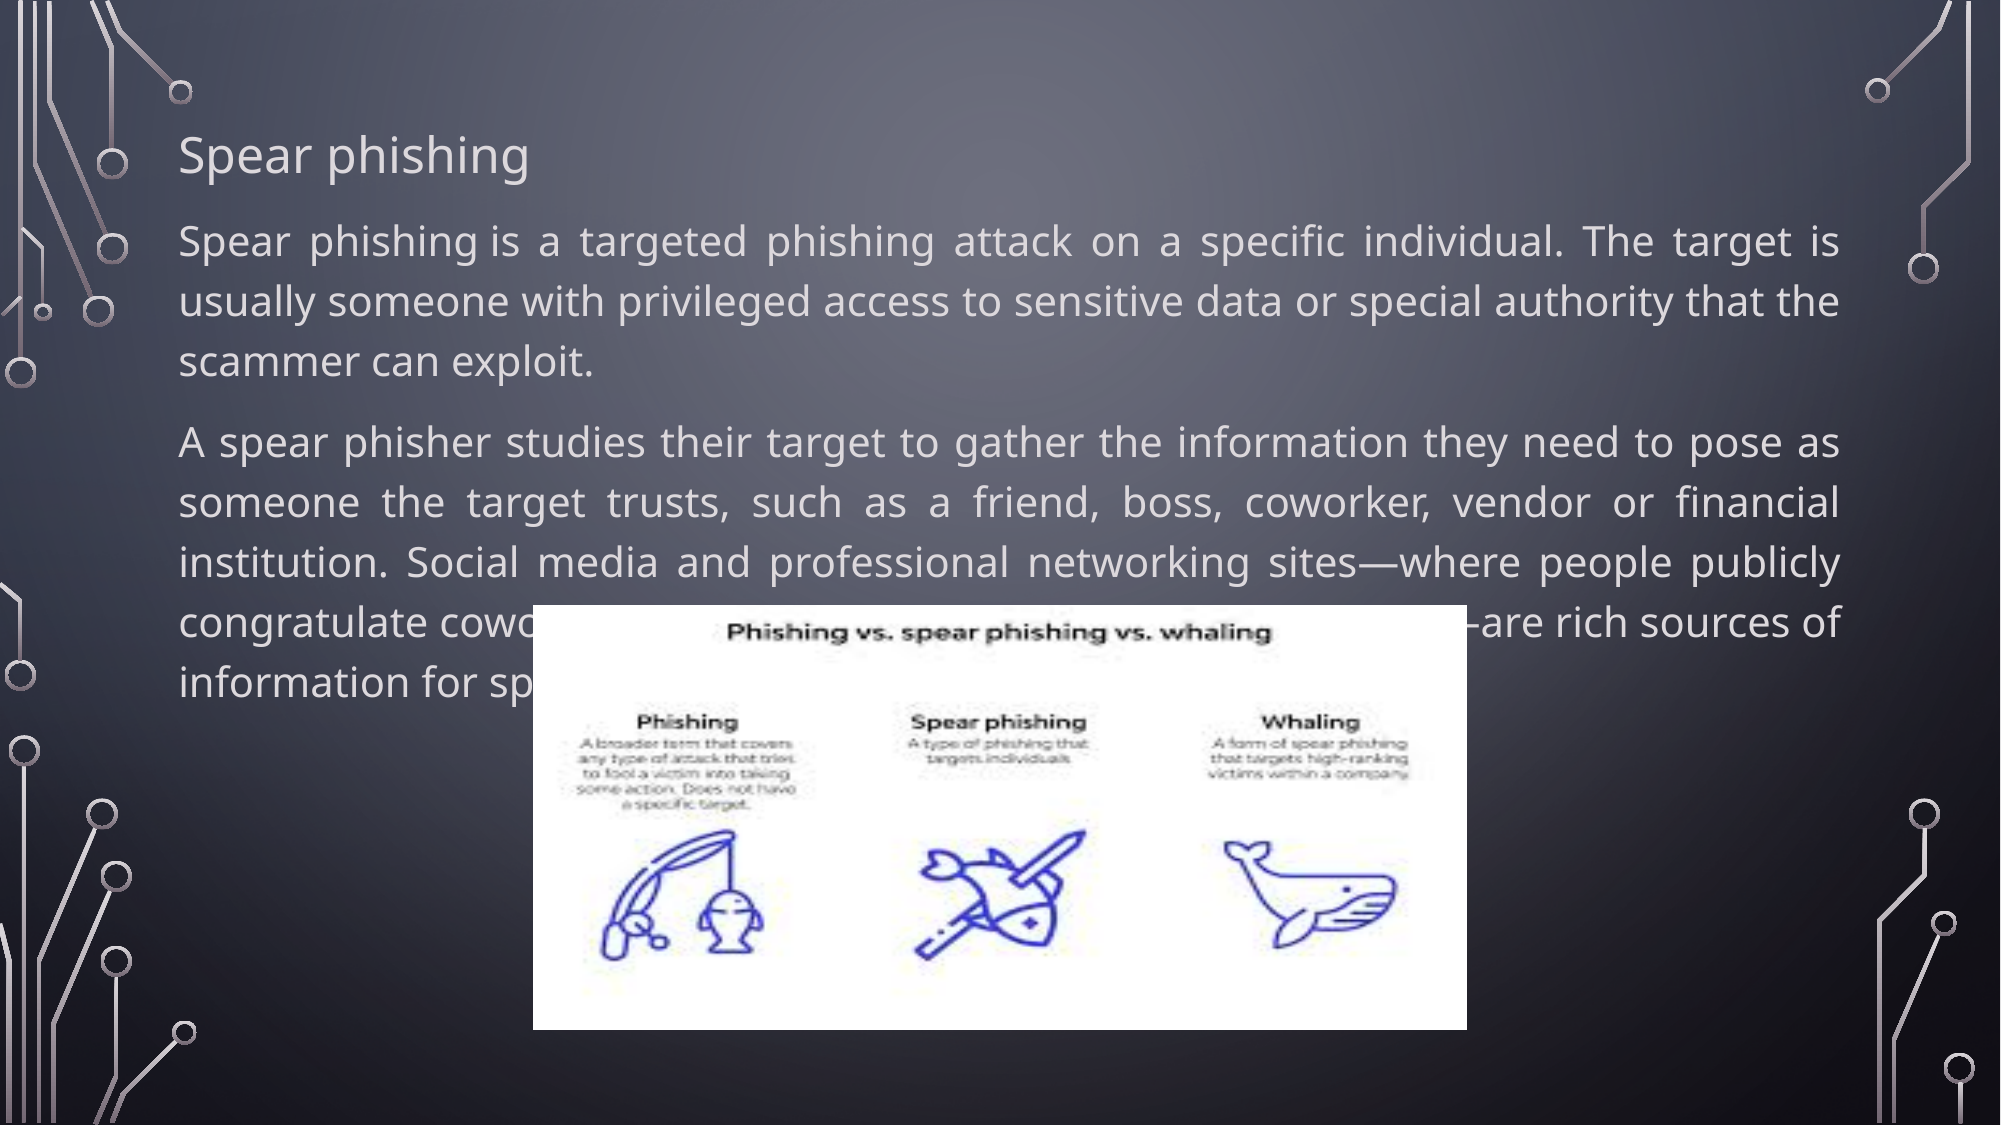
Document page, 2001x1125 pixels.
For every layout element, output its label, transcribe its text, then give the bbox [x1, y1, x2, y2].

picture [533, 605, 1467, 1030]
list Spear phishing Spear phishing is a targeted phishing attack on a specific individual. The target is usually someone with privileged access to sensitive data or special authority that the scammer can exploit. A spear phisher studies their target to gather the information they need to pose as someone the target trusts, such as a friend, boss, coworker, vendor or financial institution. Social media and professional networking sites—where people publicly congratulate coworkers, endorse vendors and tend to overshare—are rich sources of information for spear phishing research. [163, 104, 1857, 790]
